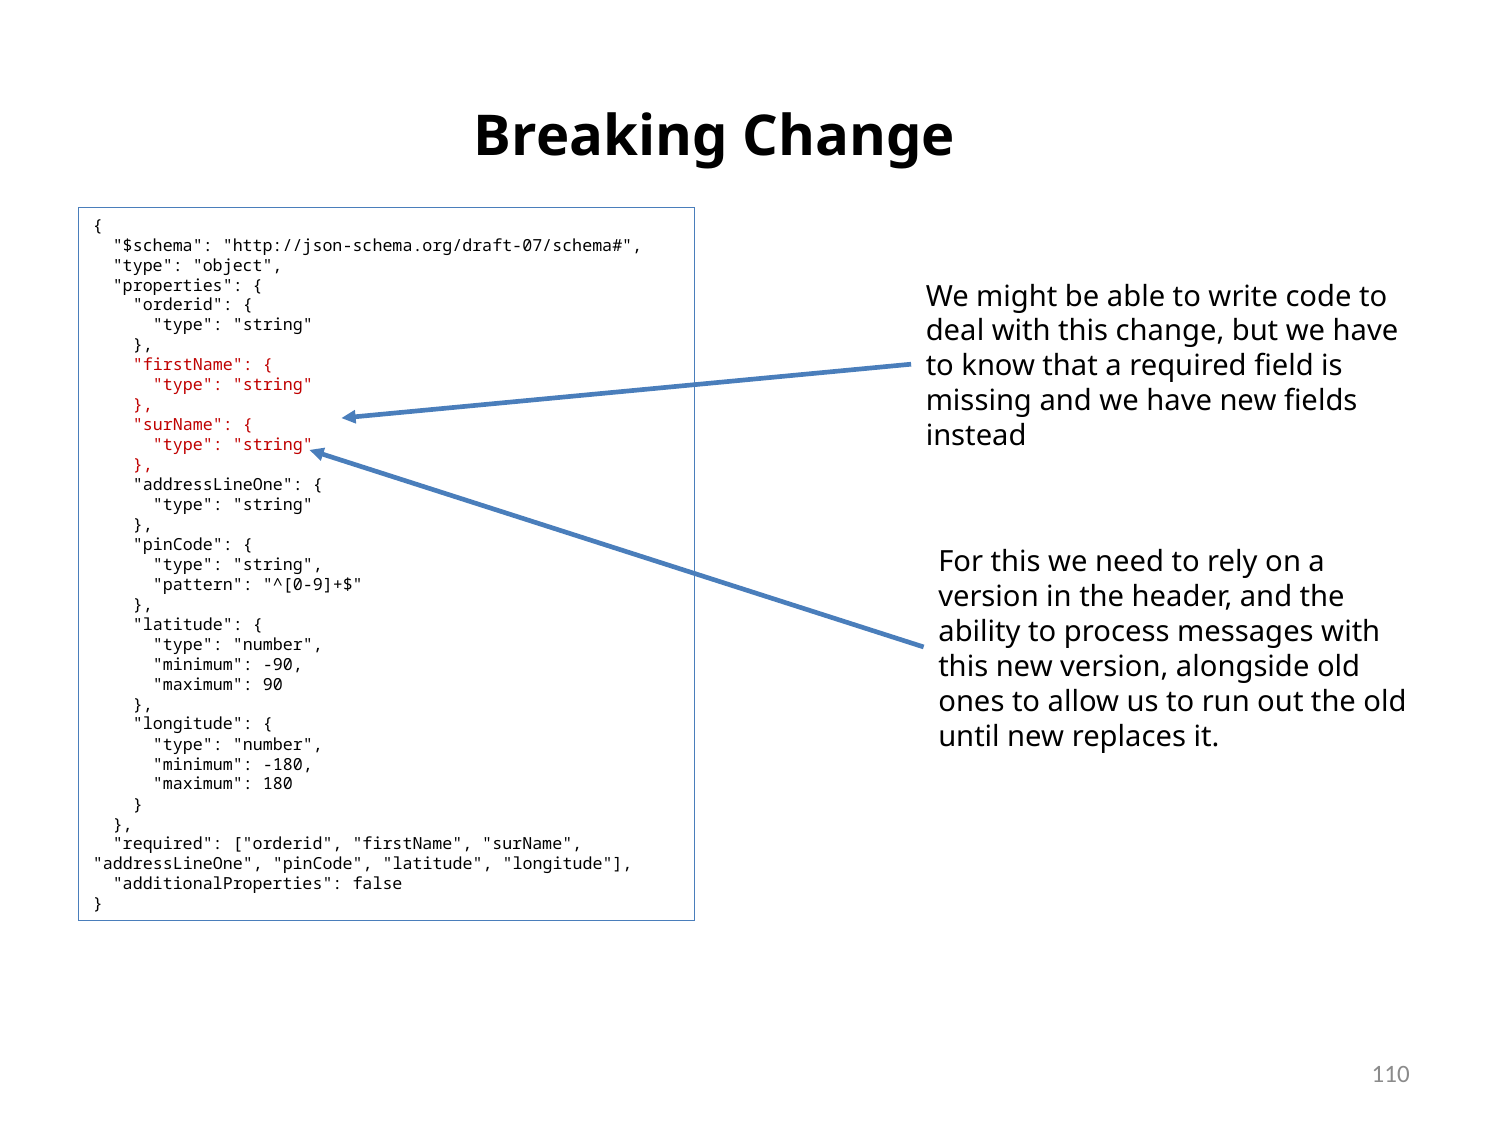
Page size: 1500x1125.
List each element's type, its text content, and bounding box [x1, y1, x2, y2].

text_box Breaking Change [435, 91, 995, 175]
text_box For this we need to rely on a version in the header, and the ability to process messages with this new version, alongside old ones to allow us to run out the old until new replaces it. [923, 534, 1438, 760]
text_box { "$schema": "http://json-schema.org/draft-07/schema#", "type": "object", "properties": { "orderid": { "type": "string" }, "firstName": { "type": "string" }, "surName": { "type": "string" }, "addressLineOne": { "type": "string" }, "pinCode": { "type": "string", "pattern": "^[0-9]+$" }, "latitude": { "type": "number", "minimum": -90, "maximum": 90 }, "longitude": { "type": "number", "minimum": -180, "maximum": 180 } }, "required": ["orderid", "firstName", "surName", "addressLineOne", "pinCode", "latitude", "longitude"], "additionalProperties": false } [78, 207, 695, 921]
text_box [309, 449, 924, 649]
text_box We might be able to write code to deal with this change, but we have to know that a required field is missing and we have new fields instead [911, 269, 1425, 459]
slide_number 110 [1074, 1042, 1425, 1103]
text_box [341, 365, 912, 419]
